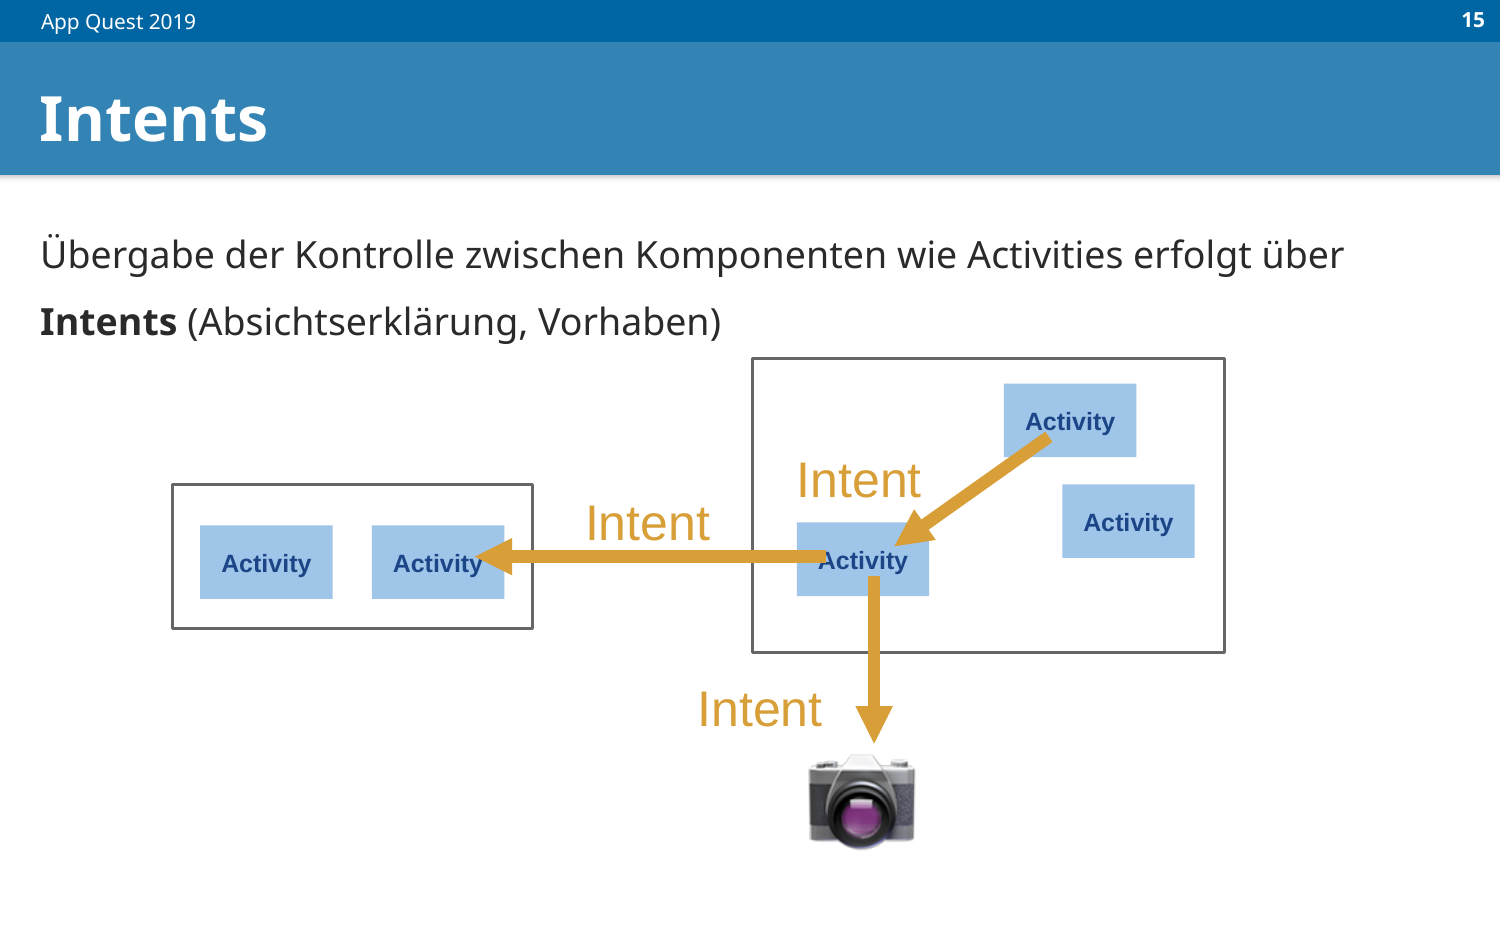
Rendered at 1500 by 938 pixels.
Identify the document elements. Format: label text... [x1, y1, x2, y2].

text_box Activity [1062, 484, 1195, 558]
text_box Intent [781, 432, 977, 496]
text_box Activity [371, 525, 505, 599]
text_box [752, 358, 1225, 653]
list Übergabe der Kontrolle zwischen Komponenten wie Activities erfolgt über Intents (Absichtserklärung, Vorhaben) [25, 193, 1491, 924]
text_box [172, 484, 533, 629]
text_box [894, 436, 1050, 547]
text_box Activity [200, 525, 333, 599]
text_box Intent [682, 661, 869, 724]
text_box Intent [569, 475, 766, 539]
slide_number ‹#› [1410, 0, 1500, 42]
text_box Activity [796, 522, 930, 597]
picture [0, 0, 1500, 938]
text_box Activity [1003, 383, 1137, 458]
title Intents [24, 42, 1491, 169]
